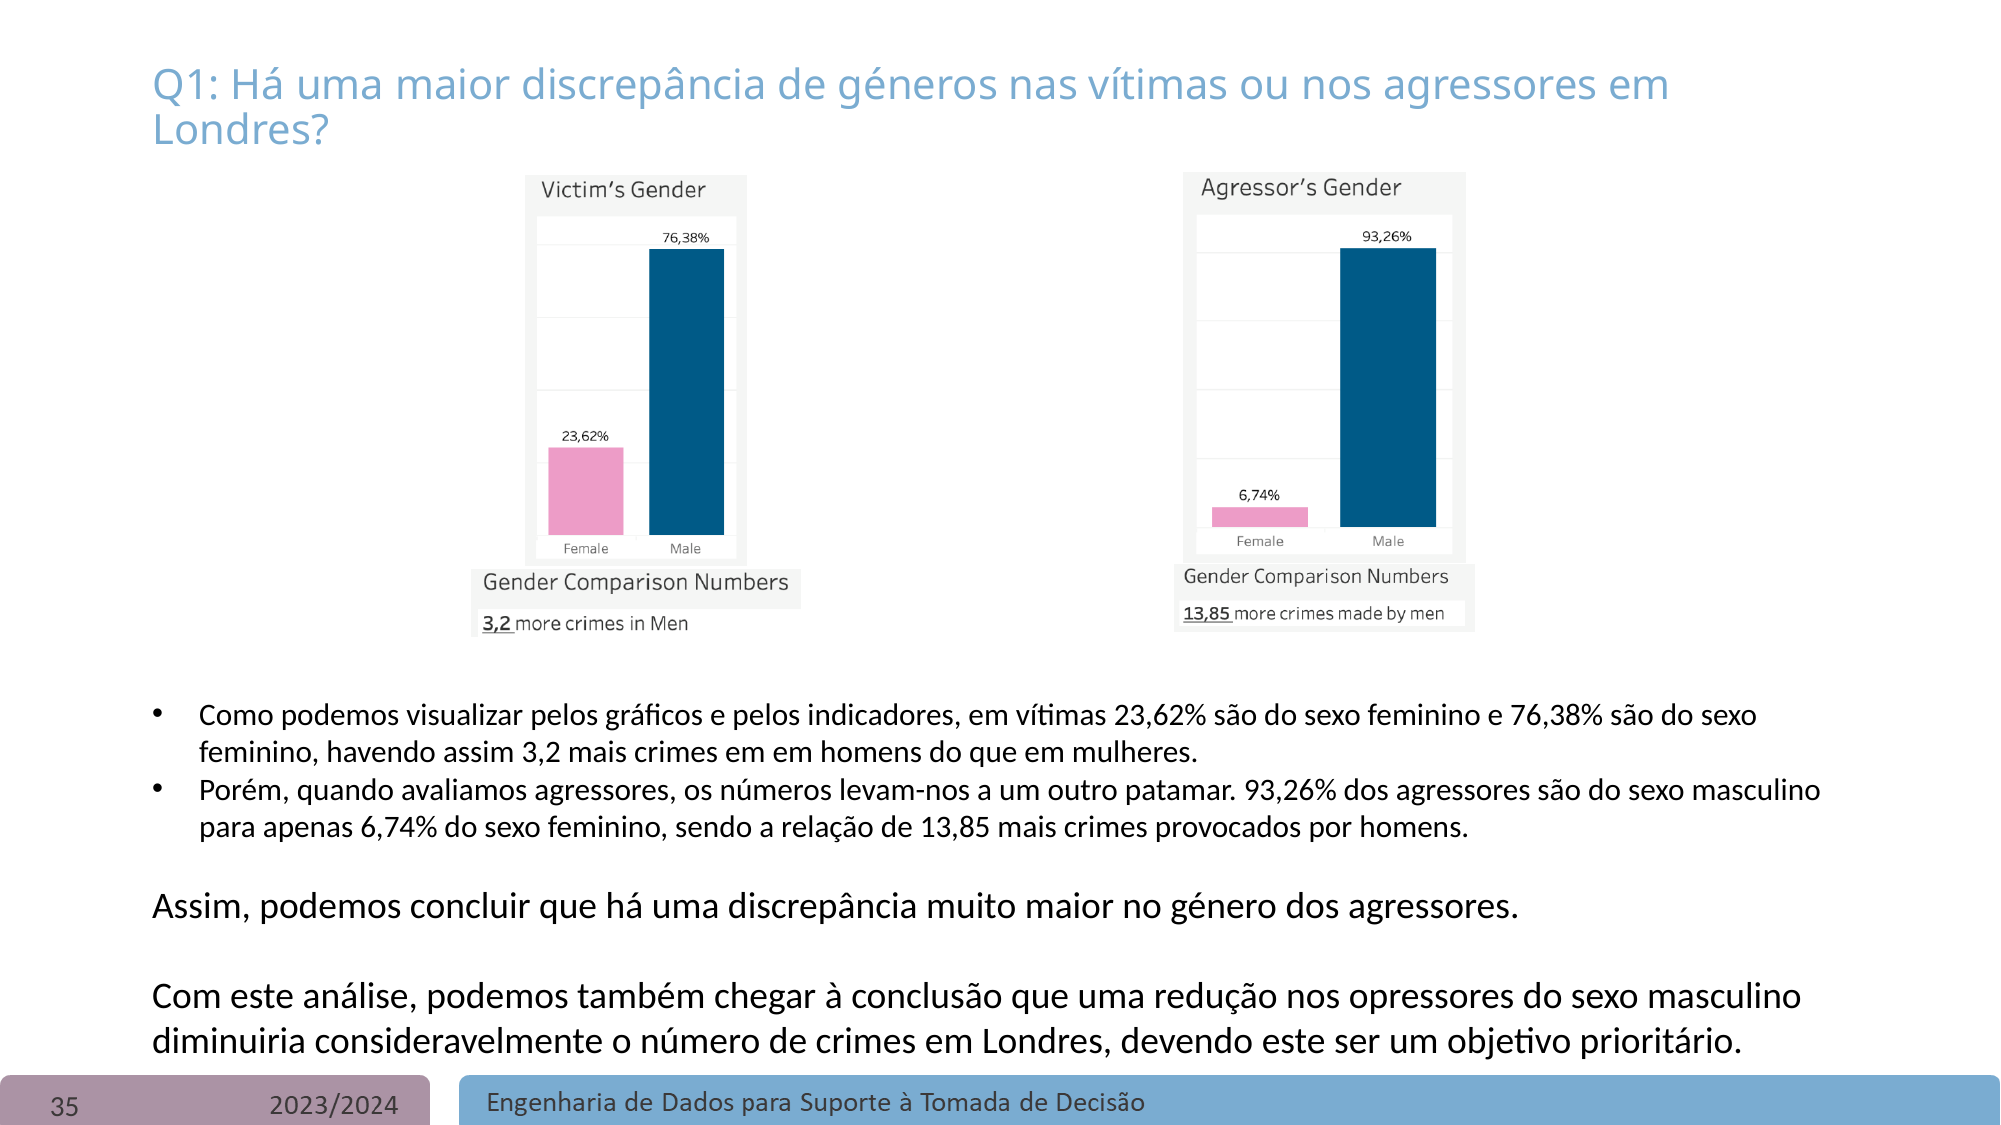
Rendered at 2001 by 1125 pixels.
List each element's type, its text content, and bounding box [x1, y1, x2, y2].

picture [1183, 172, 1466, 563]
picture [1174, 564, 1475, 632]
picture [0, 1075, 2000, 1125]
title Q1: Há uma maior discrepância de géneros nas vítimas ou nos agressores em Londres? [137, 0, 1863, 218]
text_box Como podemos visualizar pelos gráficos e pelos indicadores, em vítimas 23,62% são do sexo feminino e 76,38% são do sexo feminino, havendo assim 3,2 mais crimes em em homens do que em mulheres. Porém, quando avaliamos agressores, os números levam-nos a um outro patamar. 93,26% dos agressores são do sexo masculino para apenas 6,74% do sexo feminino, sendo a relação de 13,85 mais crimes provocados por homens. Assim, podemos concluir que há uma discrepância muito maior no género dos agressores. Com este análise, podemos também chegar à conclusão que uma redução nos opressores do sexo masculino diminuiria consideravelmente o número de crimes em Londres, devendo este ser um objetivo prioritário. [137, 686, 1863, 1069]
picture [525, 175, 747, 566]
picture [471, 569, 801, 637]
